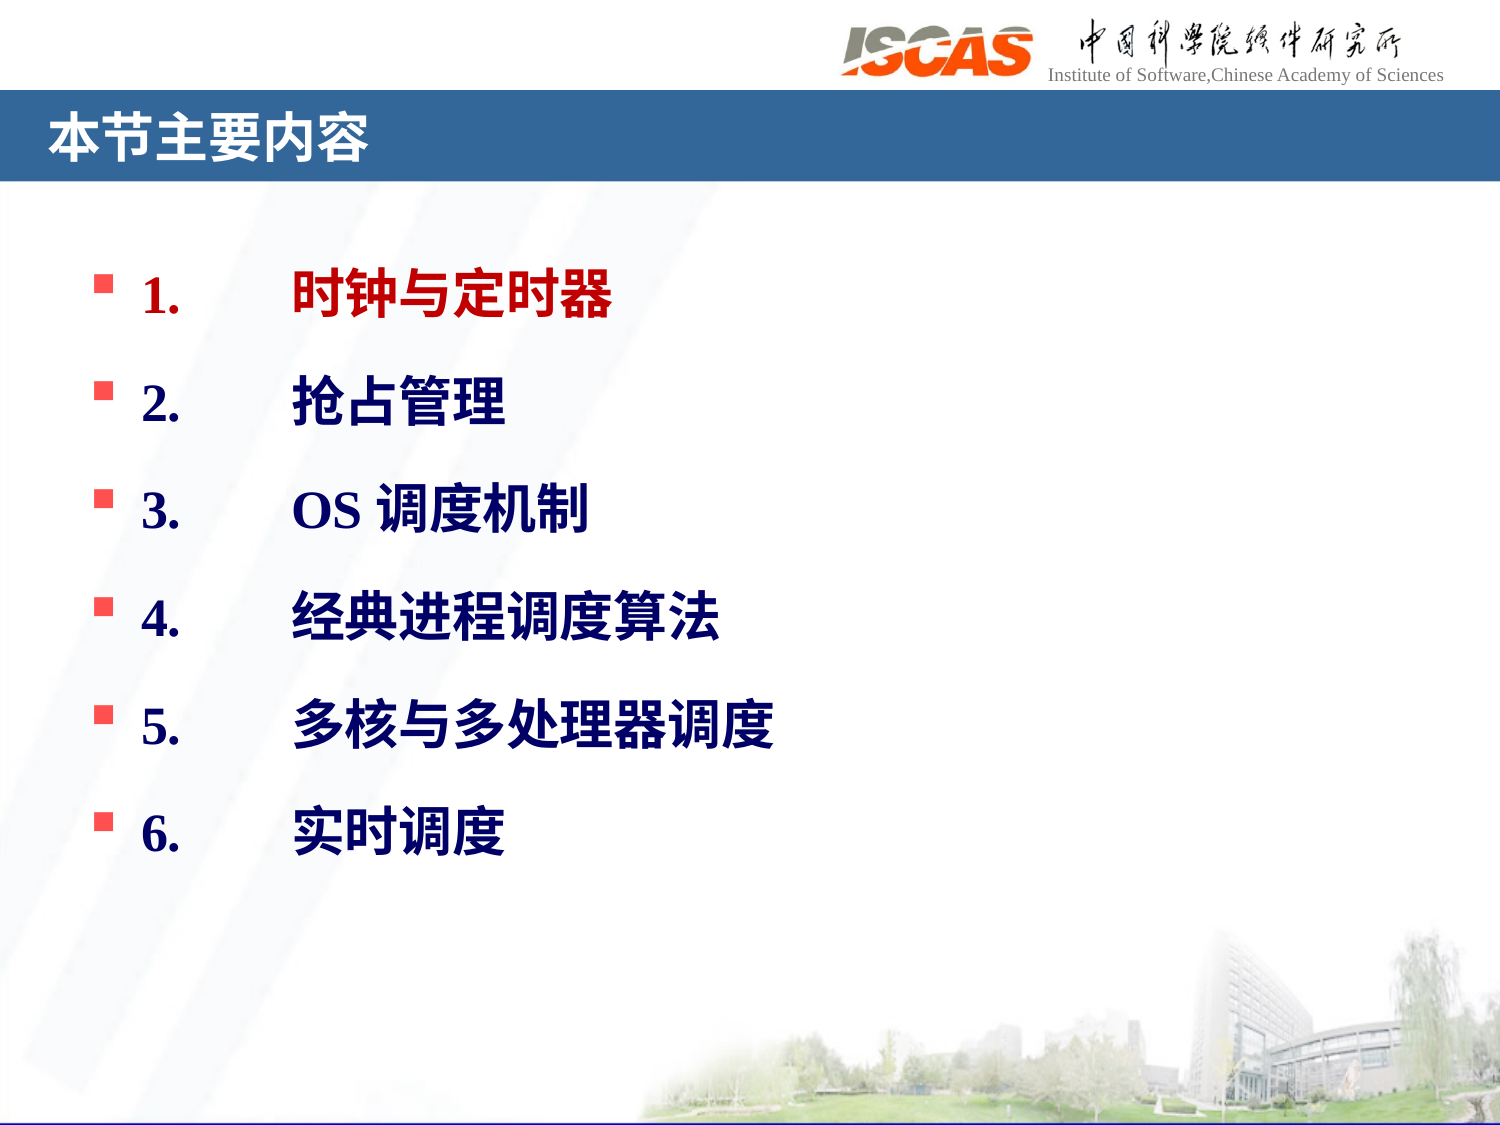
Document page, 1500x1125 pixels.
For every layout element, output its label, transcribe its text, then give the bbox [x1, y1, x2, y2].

picture [837, 18, 1045, 87]
title 本节主要内容 [0, 89, 1500, 182]
picture [0, 182, 1500, 1125]
picture [1077, 15, 1402, 71]
list 1. 时钟与定时器 2. 抢占管理 3. OS调度机制 4. 经典进程调度算法 5. 多核与多处理器调度 6. 实时调度 [73, 219, 1427, 1024]
